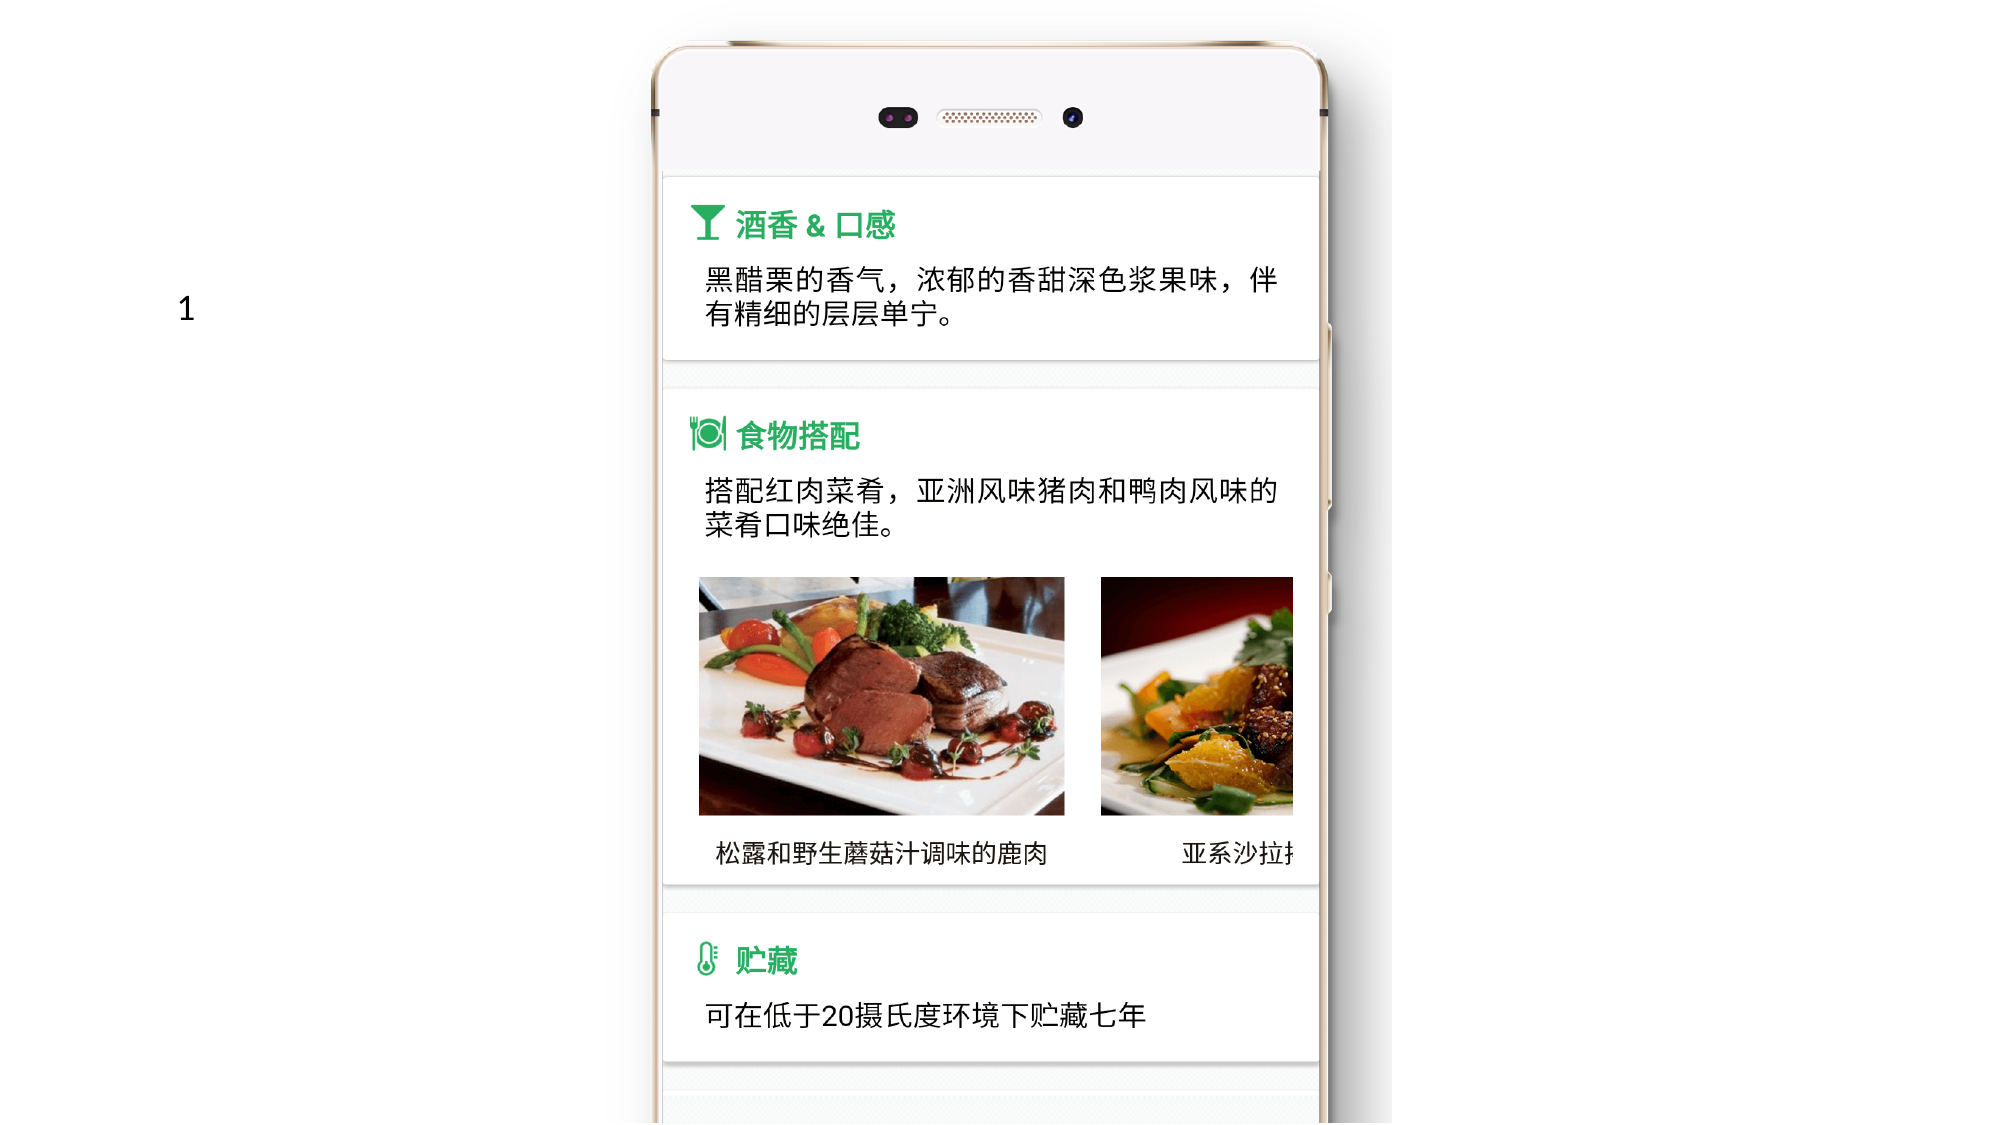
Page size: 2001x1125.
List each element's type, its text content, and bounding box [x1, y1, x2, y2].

picture [606, 0, 1394, 1125]
text_box 1 [161, 275, 211, 335]
